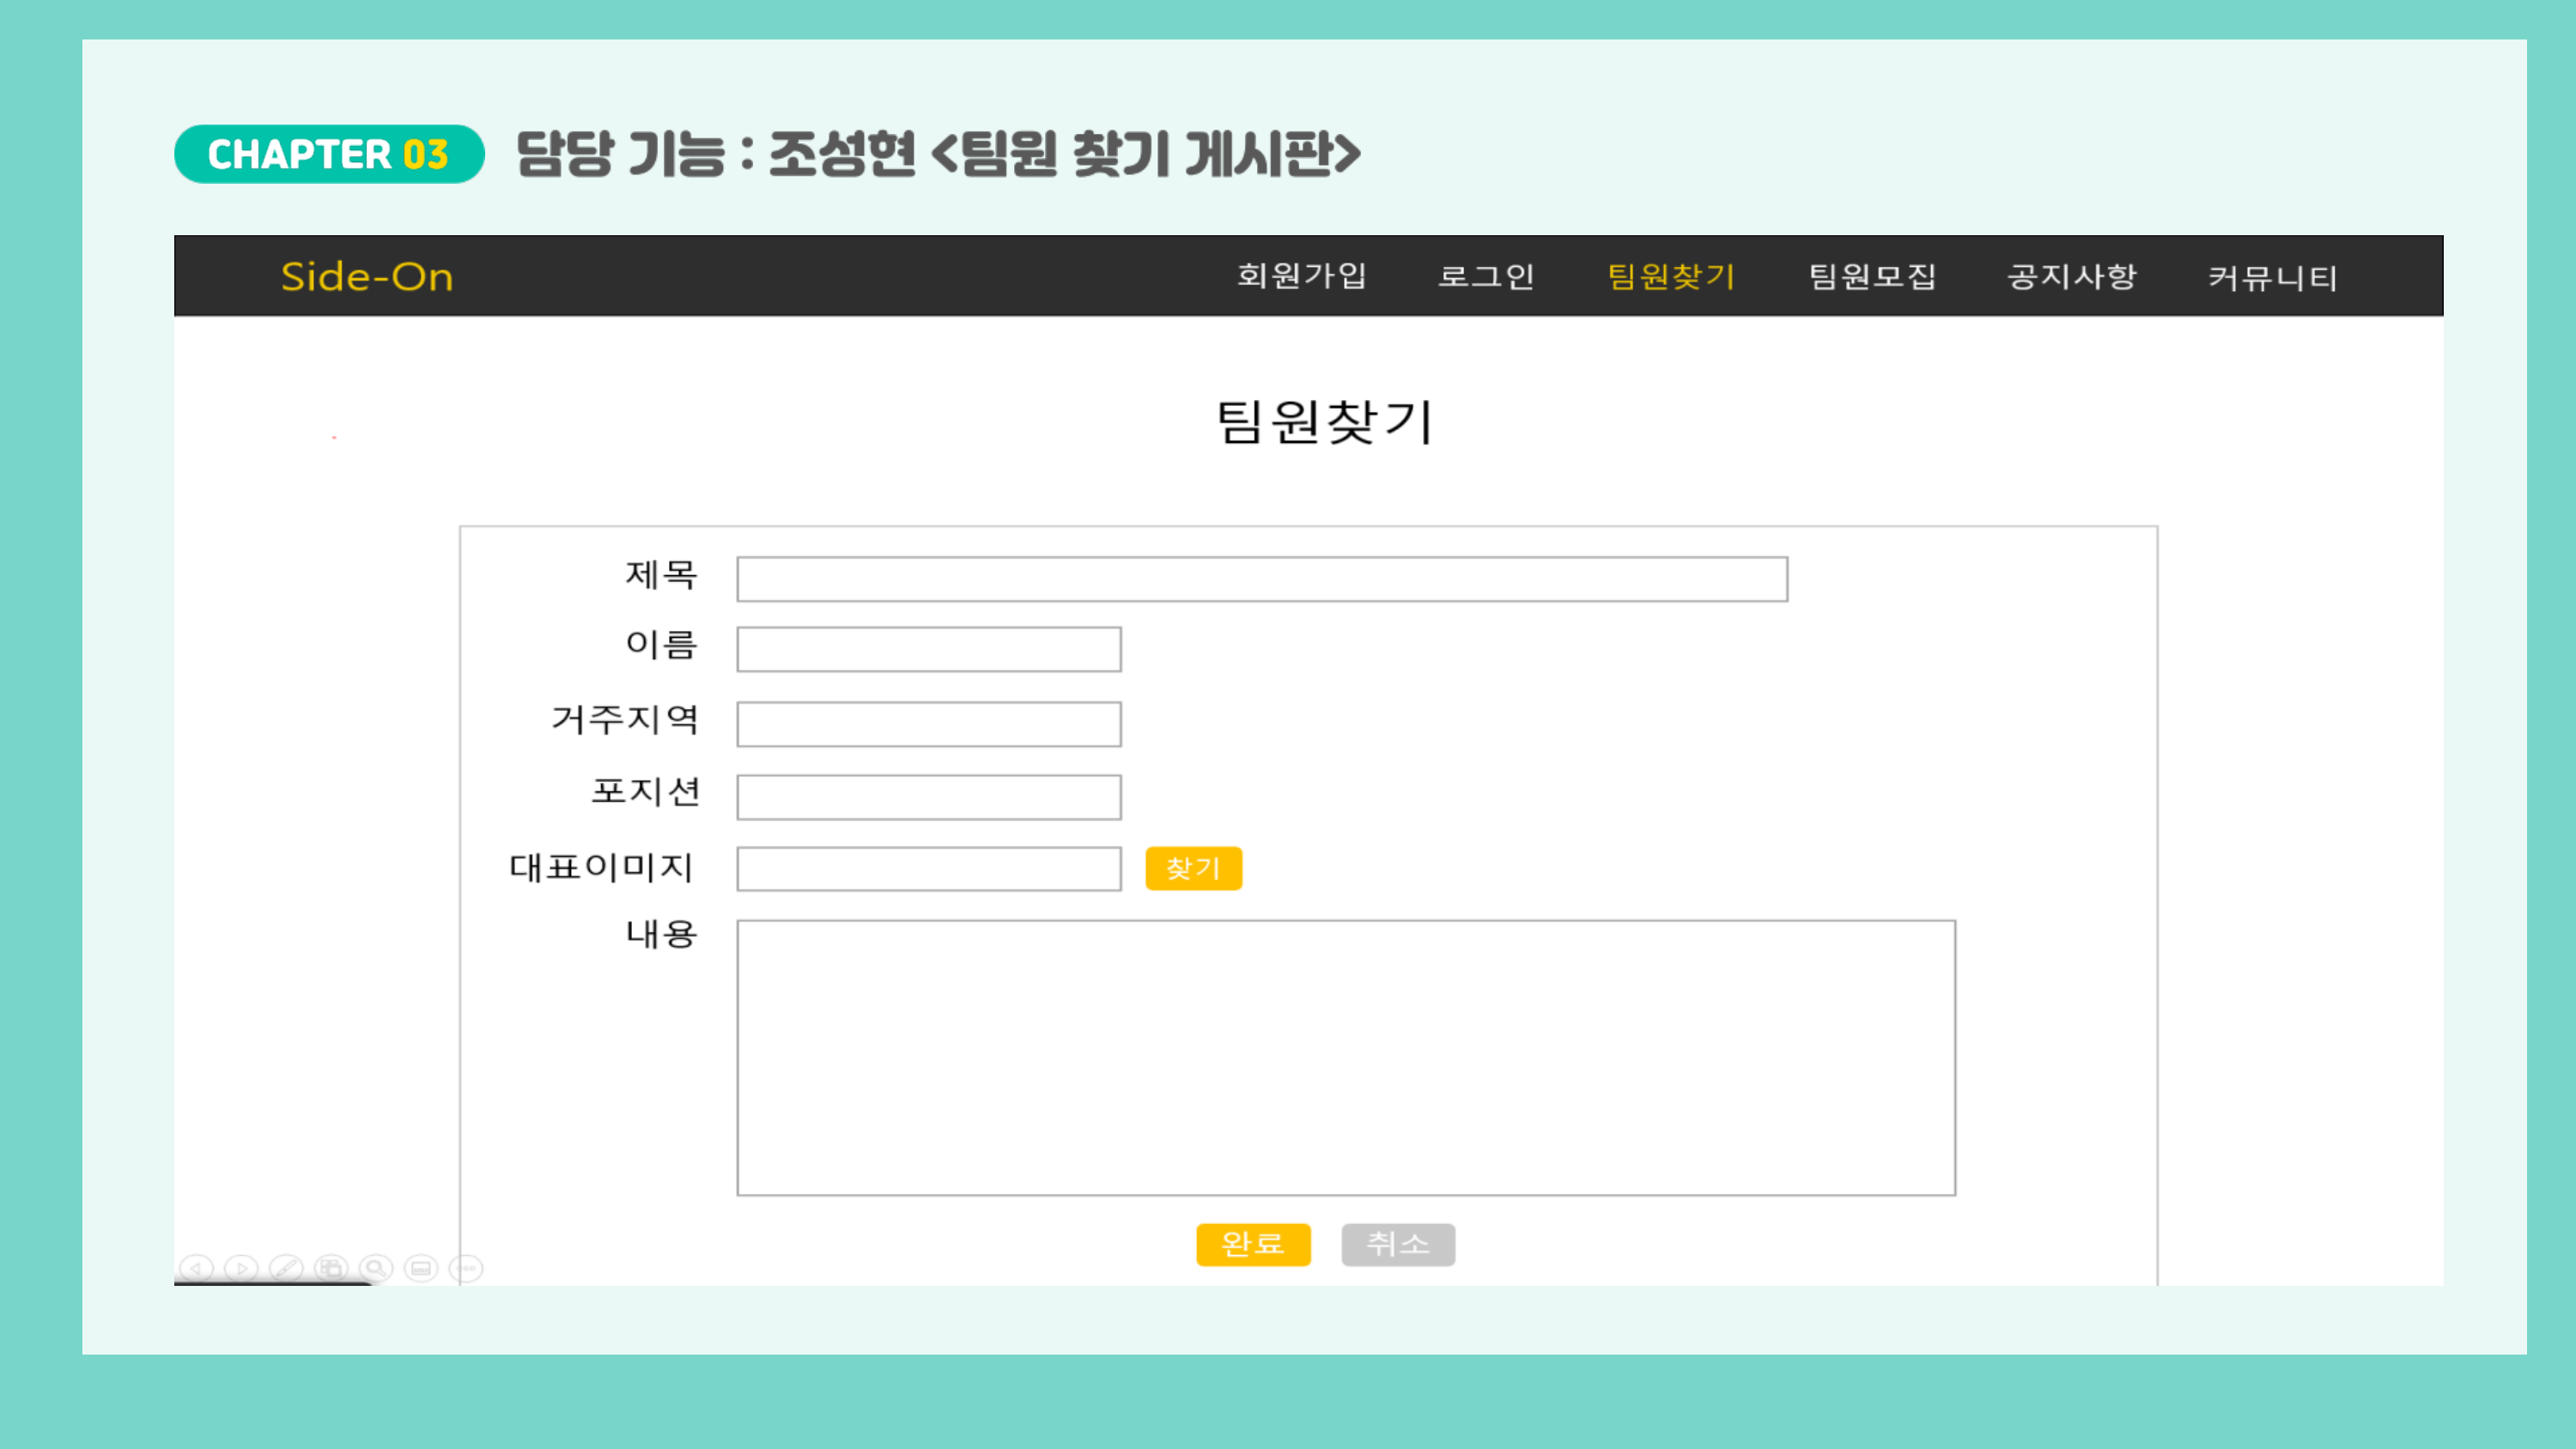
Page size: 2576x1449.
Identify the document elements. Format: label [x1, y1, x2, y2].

picture [507, 112, 1385, 202]
text_box [173, 124, 485, 184]
text_box [173, 234, 2444, 1286]
text_box [82, 39, 2527, 1355]
